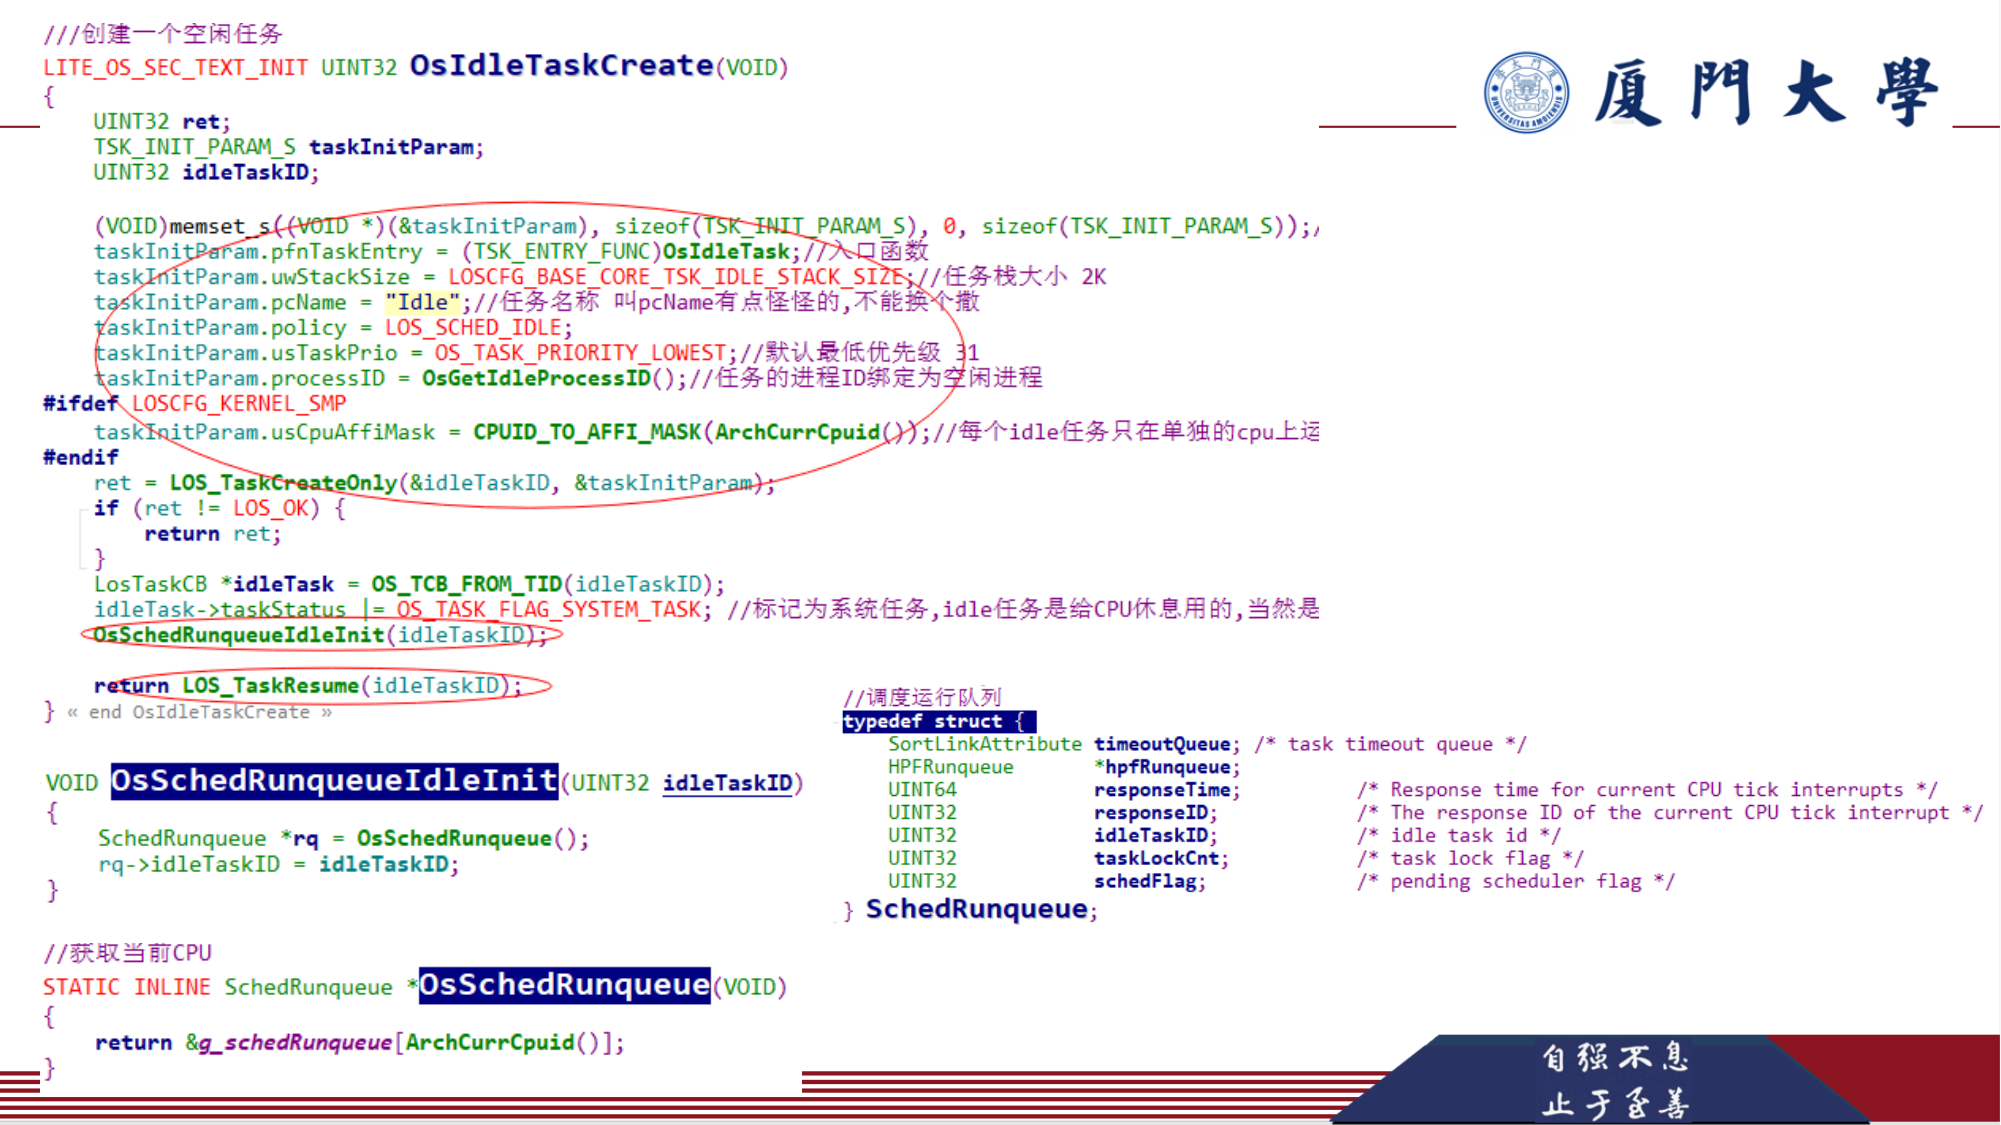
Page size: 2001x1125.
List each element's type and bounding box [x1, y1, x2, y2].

picture [0, 0, 2001, 1125]
list [40, 23, 1320, 729]
